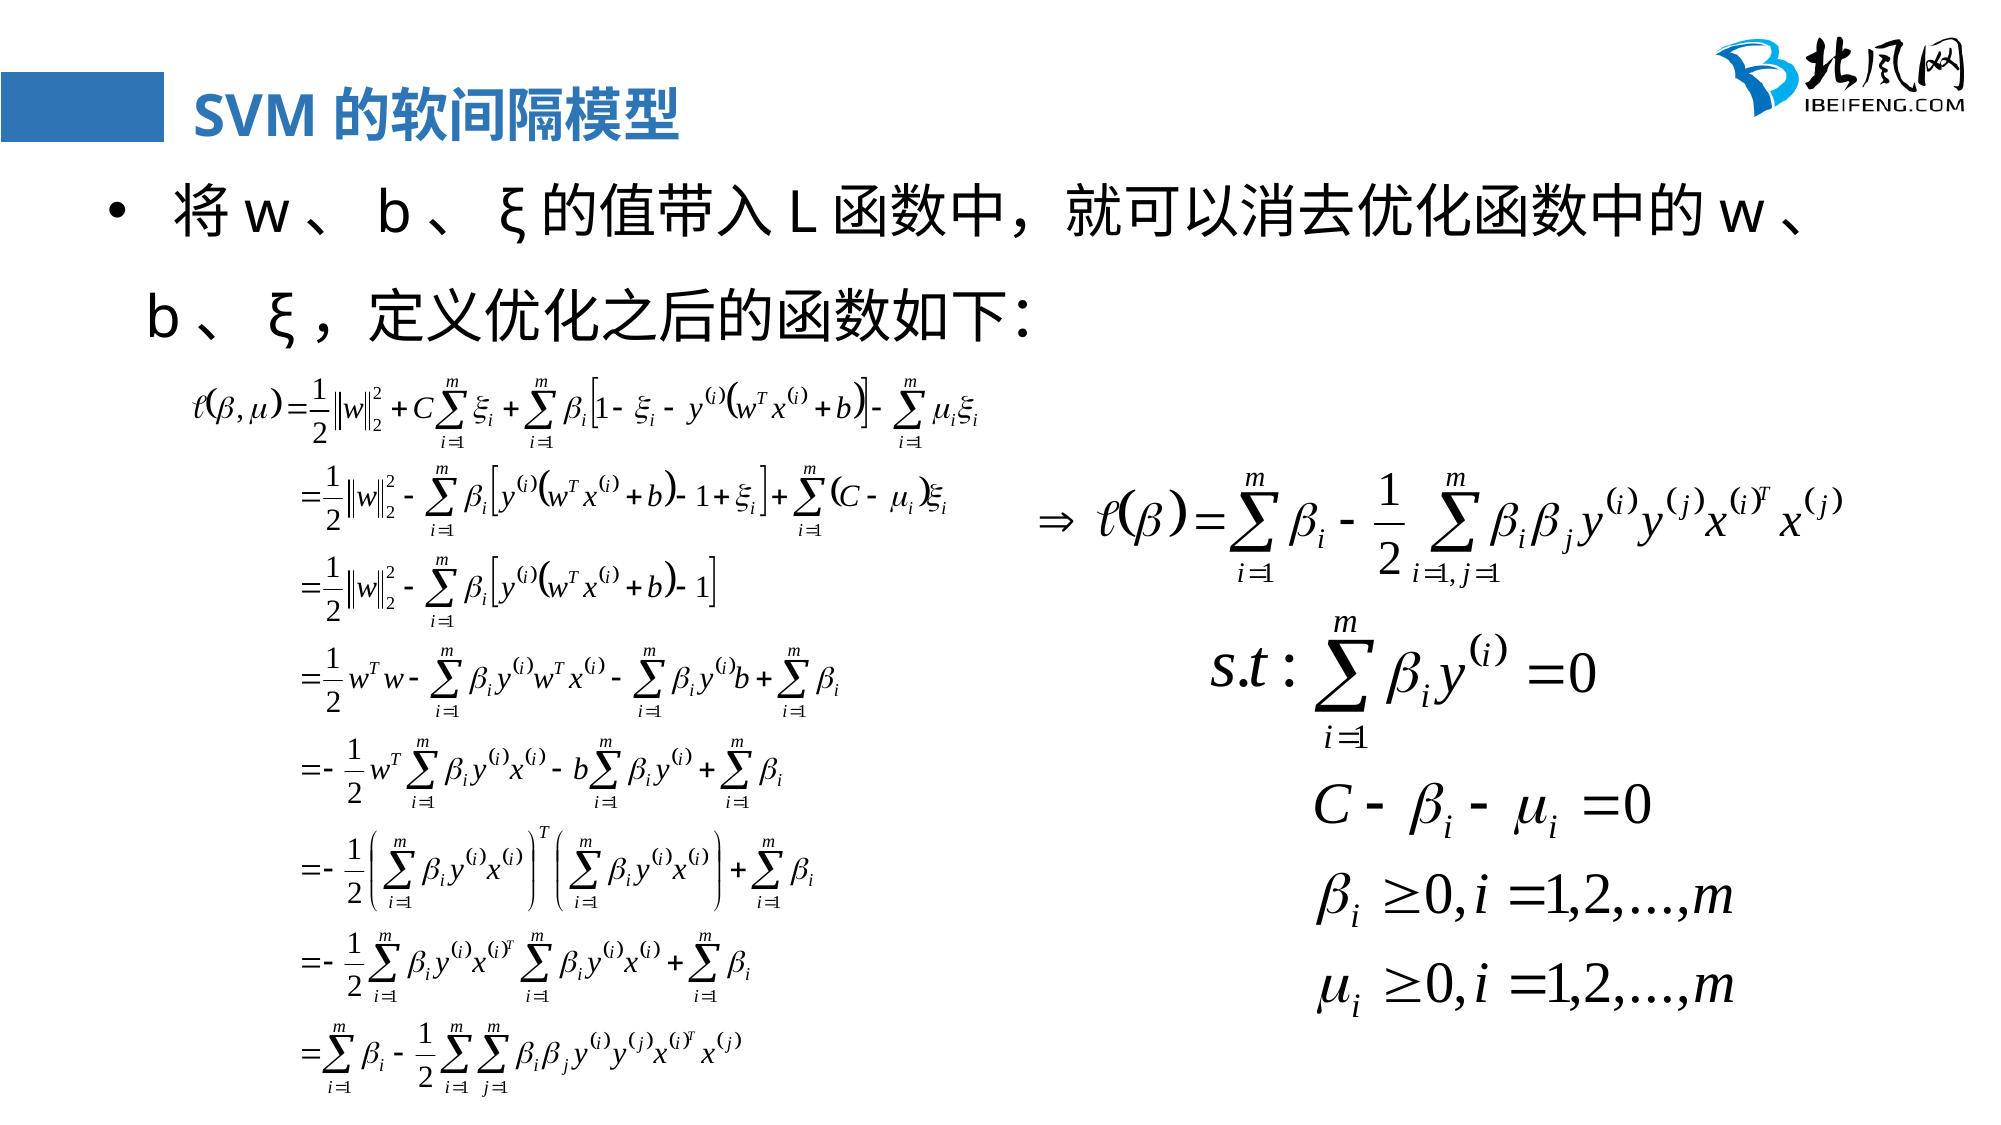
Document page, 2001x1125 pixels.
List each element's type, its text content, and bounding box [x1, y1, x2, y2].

picture [1904, 27, 1974, 119]
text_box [1198, 596, 1747, 1028]
title SVM的软间隔模型 [178, 27, 1904, 208]
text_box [1031, 455, 1853, 597]
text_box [186, 366, 988, 1104]
list 将w、b、ξ的值带入L函数中，就可以消去优化函数中的w、b、ξ，定义优化之后的函数如下： [93, 132, 1863, 1014]
